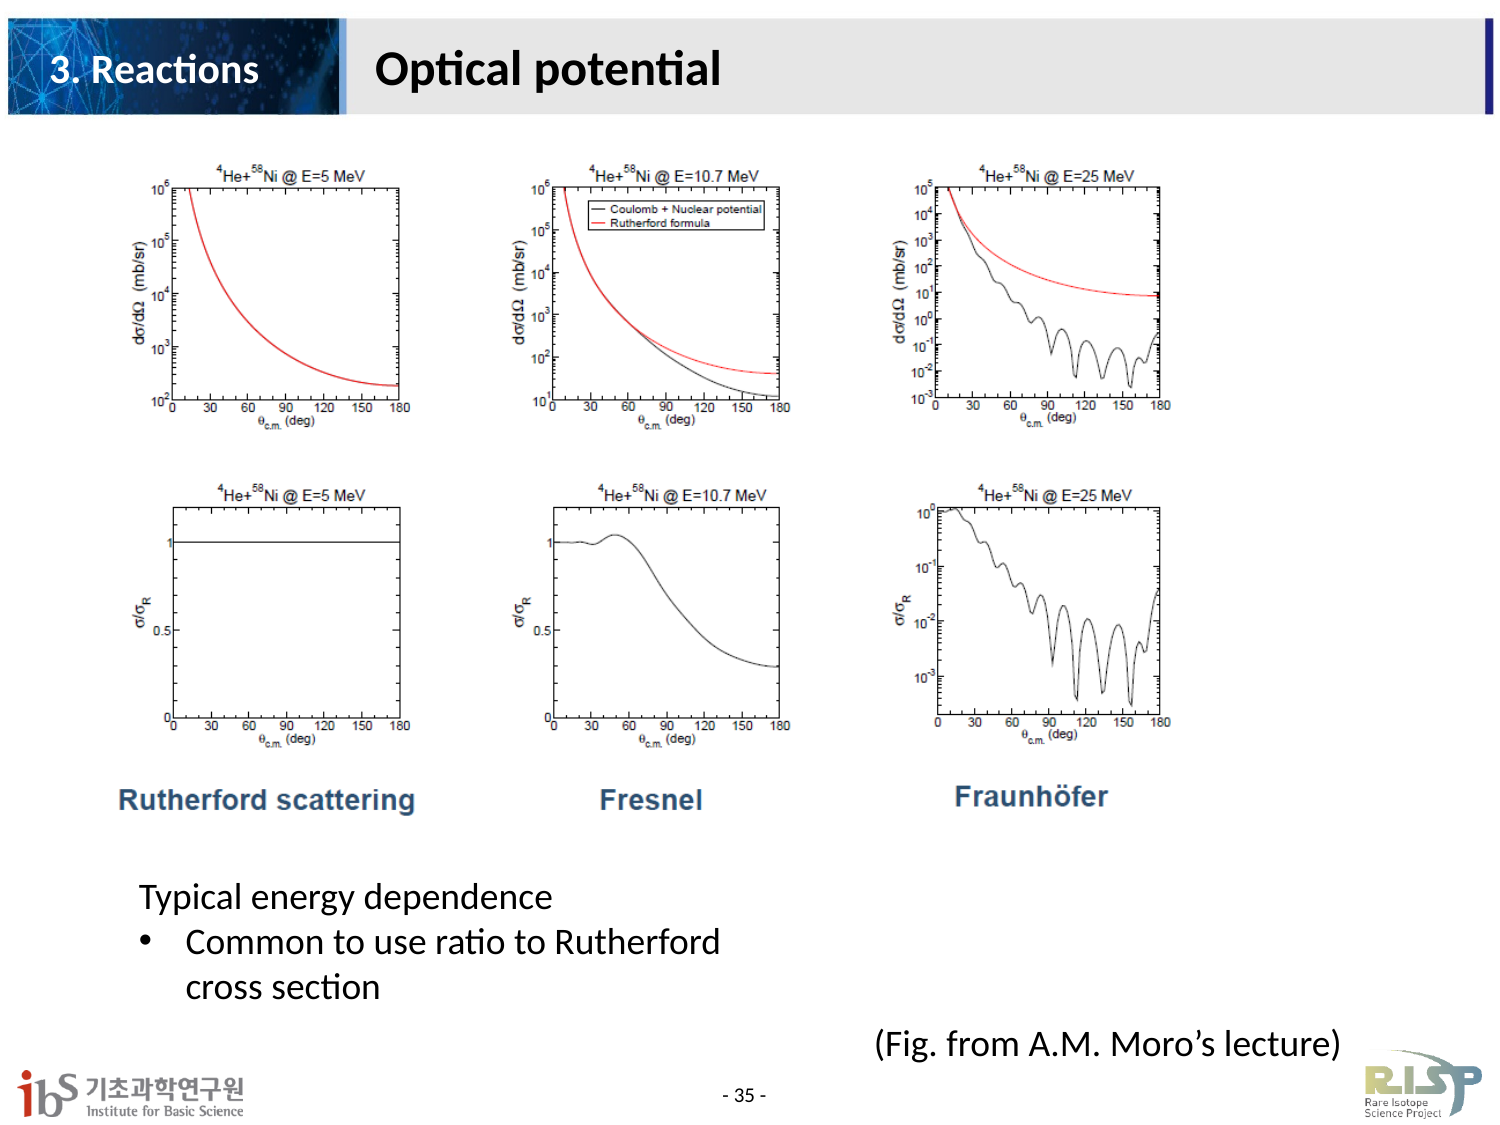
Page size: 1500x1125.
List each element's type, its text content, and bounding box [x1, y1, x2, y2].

text_box Typical energy dependence Common to use ratio to Rutherford cross section [123, 864, 762, 1014]
text_box (Fig. from A.M. Moro’s lecture) [859, 1011, 1358, 1072]
picture [1364, 1049, 1482, 1119]
picture [17, 1070, 243, 1117]
picture [100, 153, 1195, 832]
picture [2, 10, 1500, 130]
